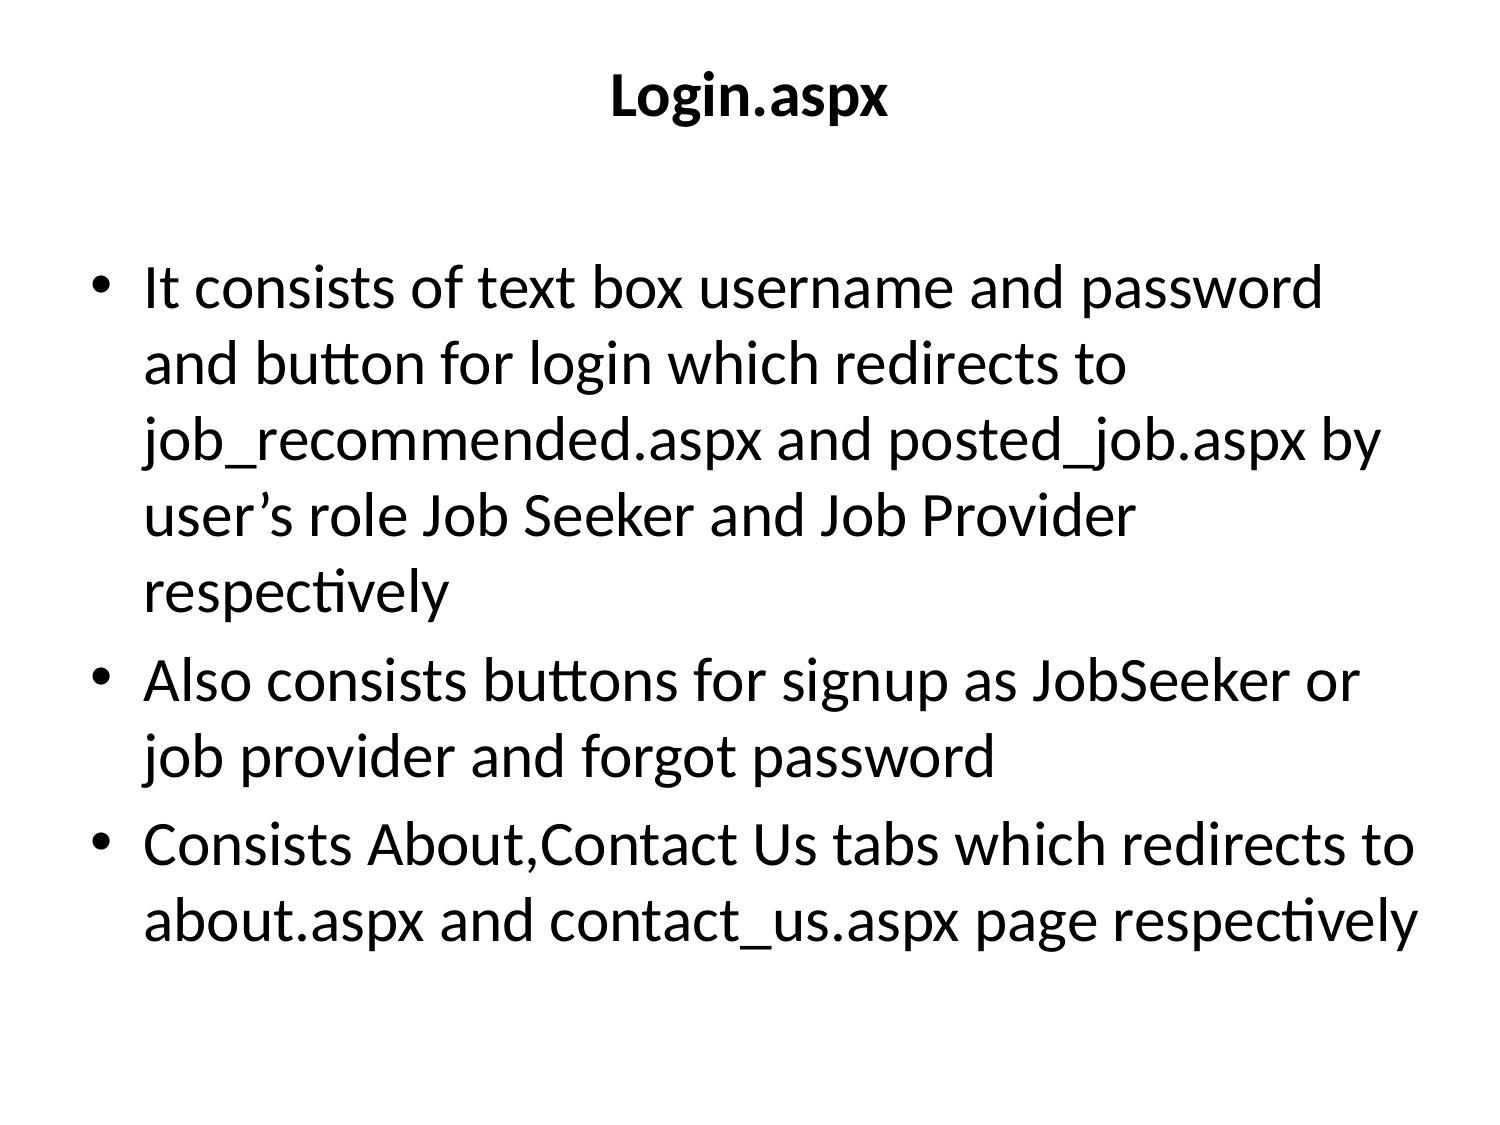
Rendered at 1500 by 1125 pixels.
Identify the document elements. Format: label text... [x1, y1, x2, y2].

title Login.aspx [75, 45, 1425, 138]
list It consists of text box username and password and button for login which redirects to job_recommended.aspx and posted_job.aspx by user’s role Job Seeker and Job Provider respectively Also consists buttons for signup as JobSeeker or job provider and forgot password Consists About,Contact Us tabs which redirects to about.aspx and contact_us.aspx page respectively [75, 237, 1450, 1013]
